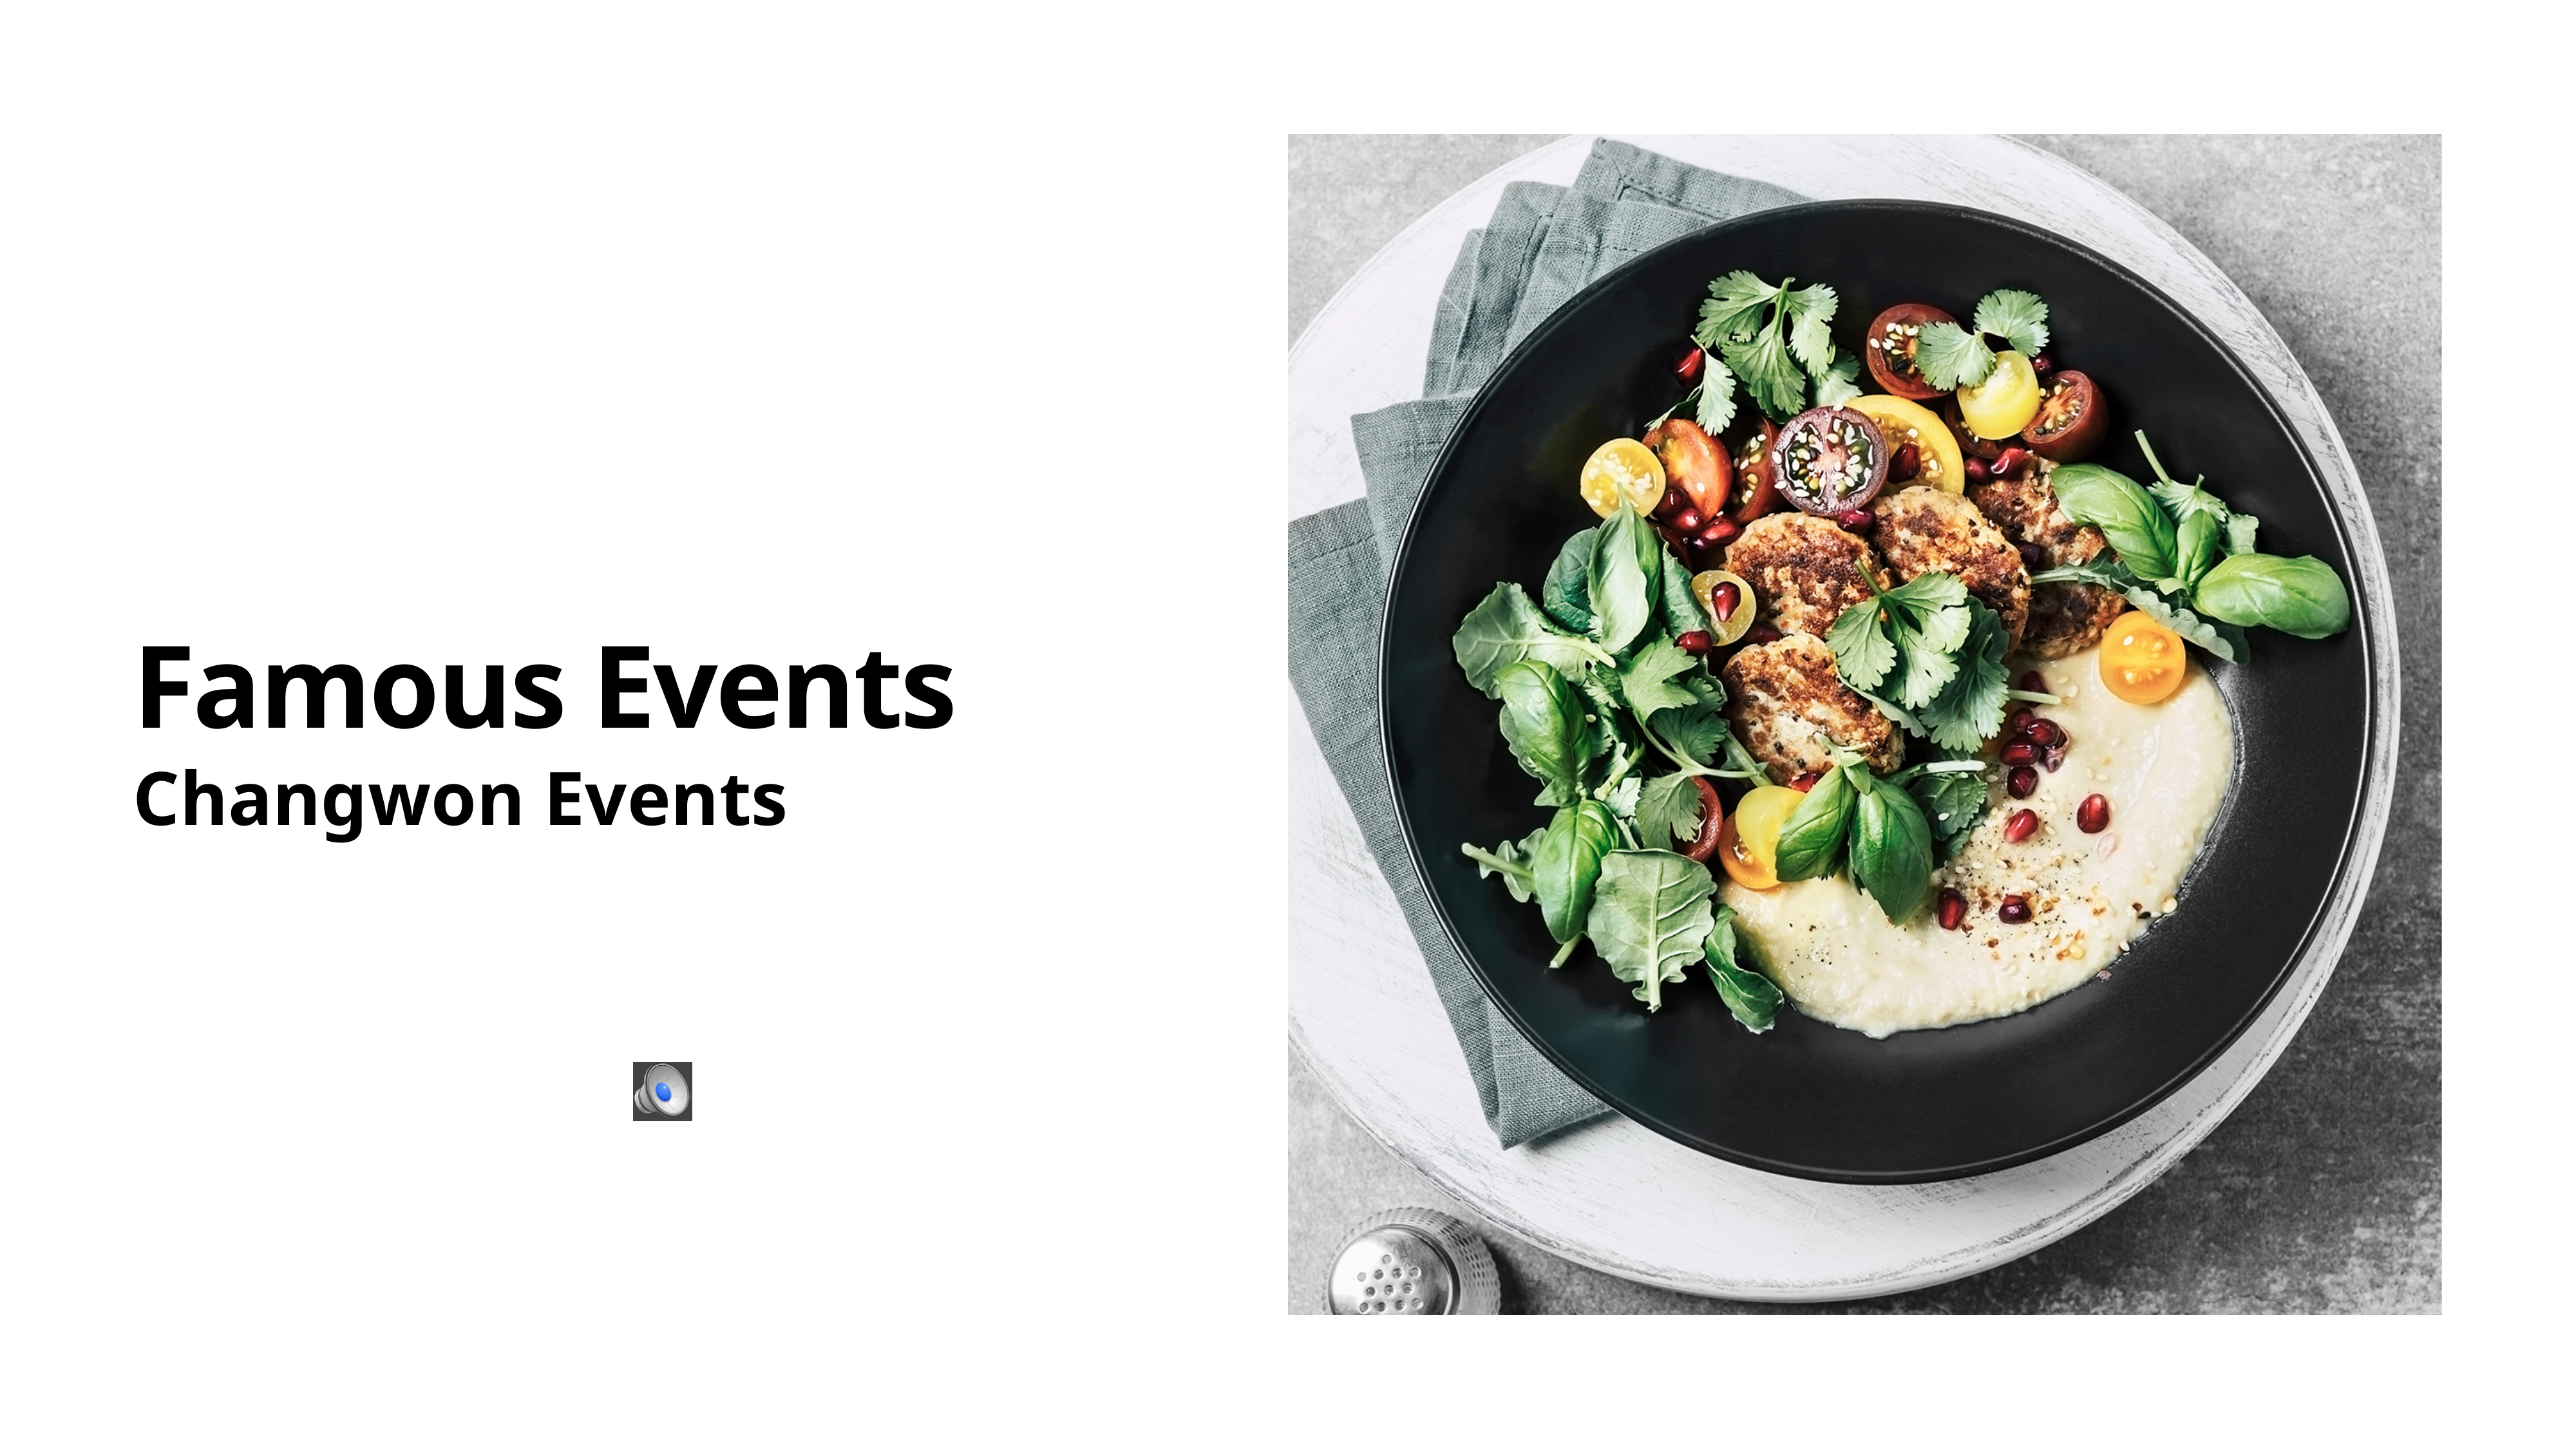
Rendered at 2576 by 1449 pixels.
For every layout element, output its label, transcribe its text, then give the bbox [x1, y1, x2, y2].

title Famous Events [127, 133, 1161, 745]
picture [1287, 134, 2442, 1315]
picture [632, 1061, 693, 1122]
list Changwon Events [127, 745, 1161, 1316]
